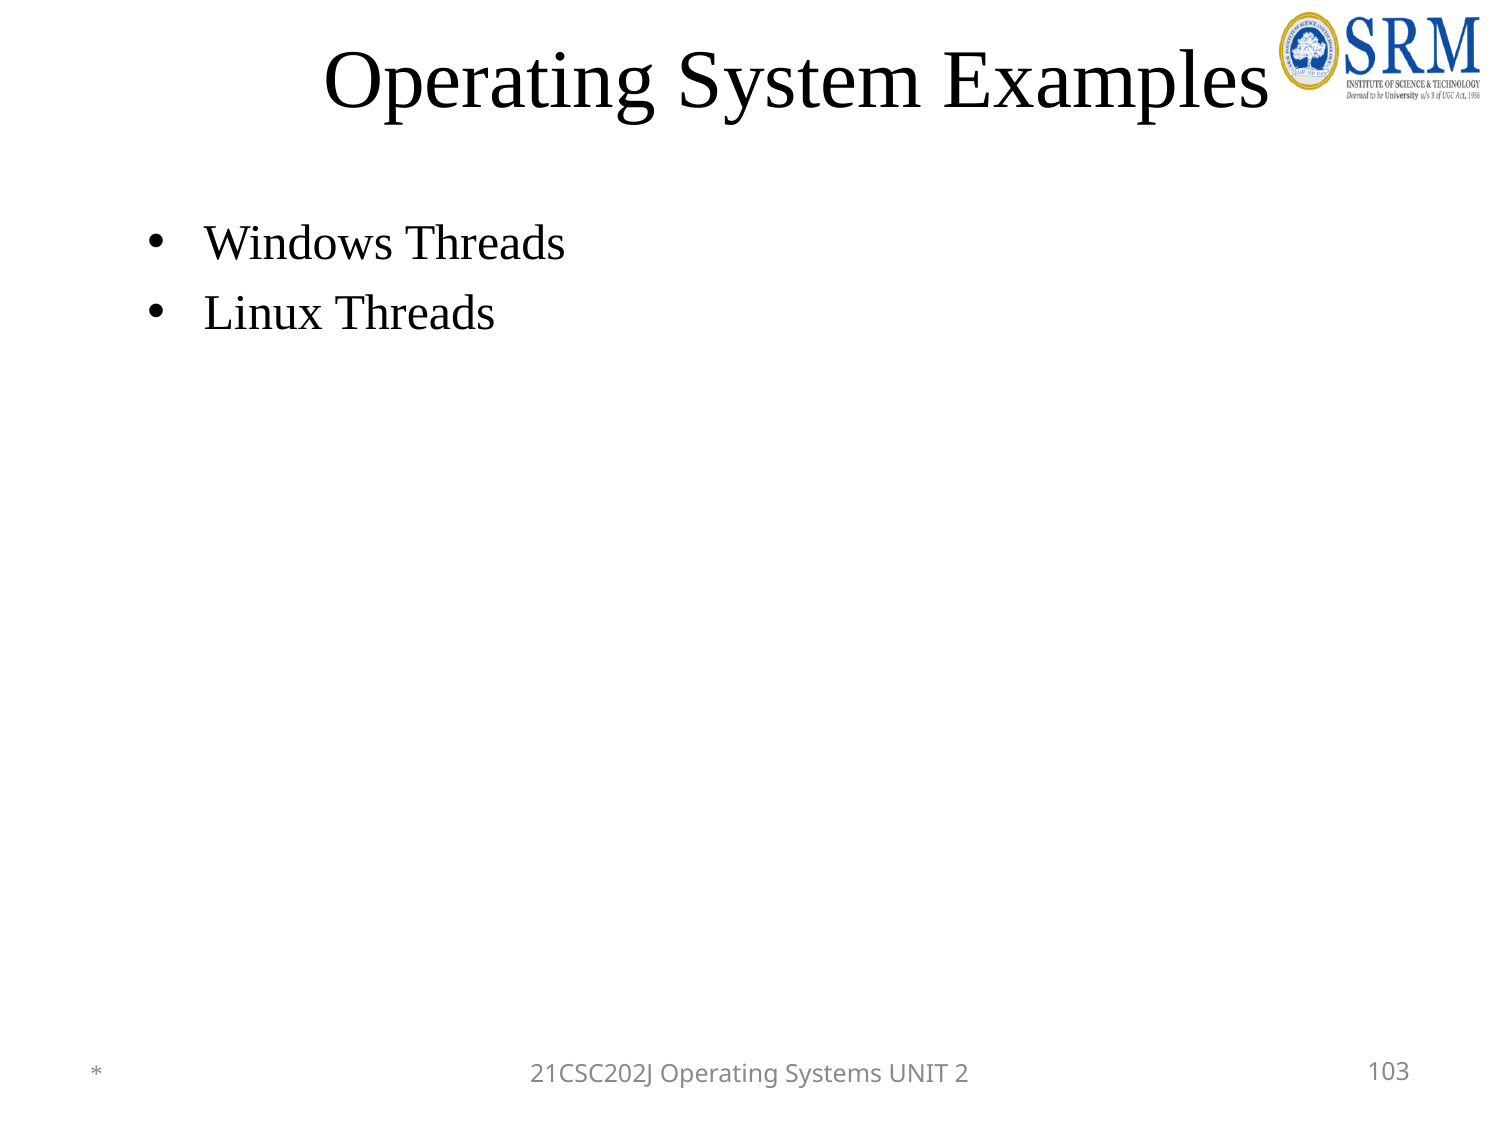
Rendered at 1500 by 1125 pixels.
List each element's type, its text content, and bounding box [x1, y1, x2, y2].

list Windows Threads Linux Threads [132, 202, 1358, 940]
text_box * [75, 1042, 425, 1103]
title Operating System Examples [168, 26, 1428, 122]
text_box 21CSC202J Operating Systems UNIT 2 [512, 1042, 988, 1103]
text_box 103 [1074, 1042, 1425, 1103]
picture [1279, 12, 1480, 100]
